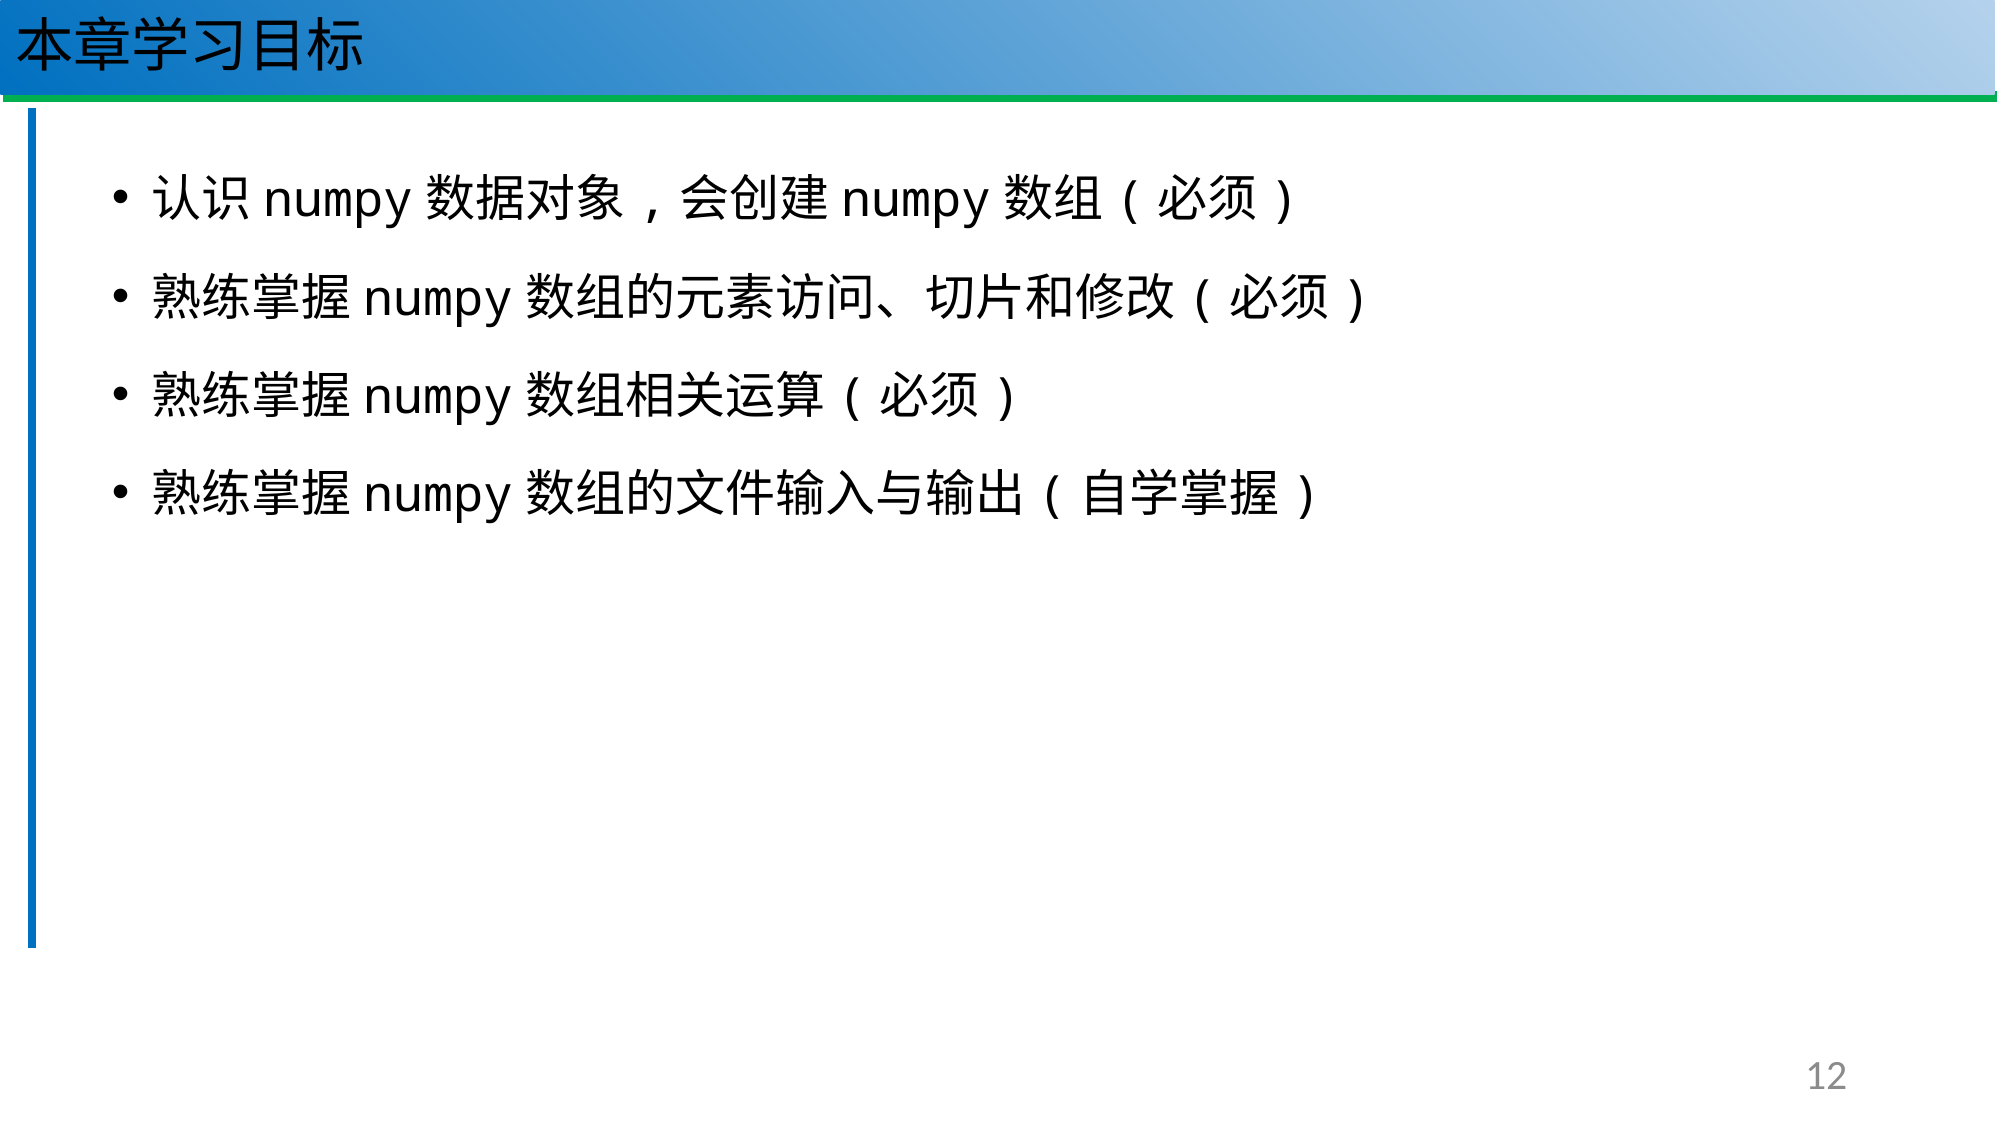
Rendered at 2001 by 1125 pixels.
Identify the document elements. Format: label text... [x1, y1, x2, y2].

title 本章学习目标 [0, 0, 1995, 95]
list 认识numpy数据对象,会创建numpy数组(必须) 熟练掌握numpy数组的元素访问、切片和修改(必须) 熟练掌握numpy数组相关运算(必须) 熟练掌握numpy数组的文件输入与输出(自学掌握) [96, 129, 1822, 956]
slide_number 12 [1412, 1042, 1863, 1103]
